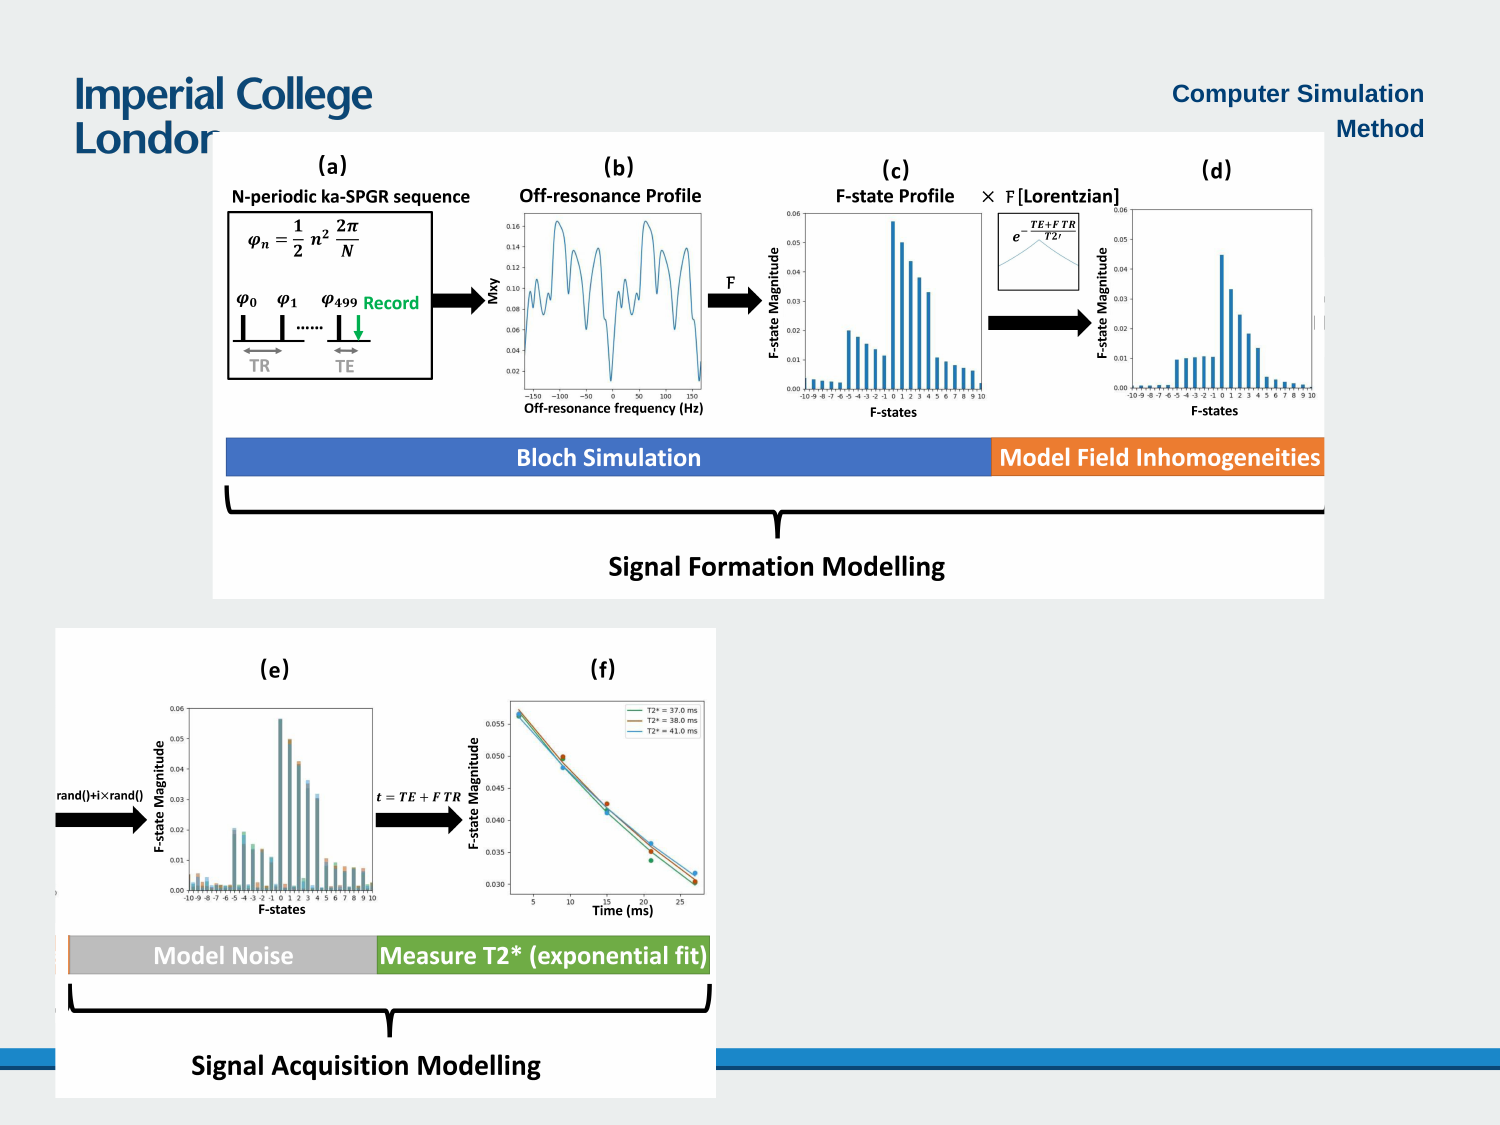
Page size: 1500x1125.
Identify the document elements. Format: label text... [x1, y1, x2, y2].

picture [0, 0, 1500, 1125]
list Computer Simulation Method [1040, 77, 1425, 129]
